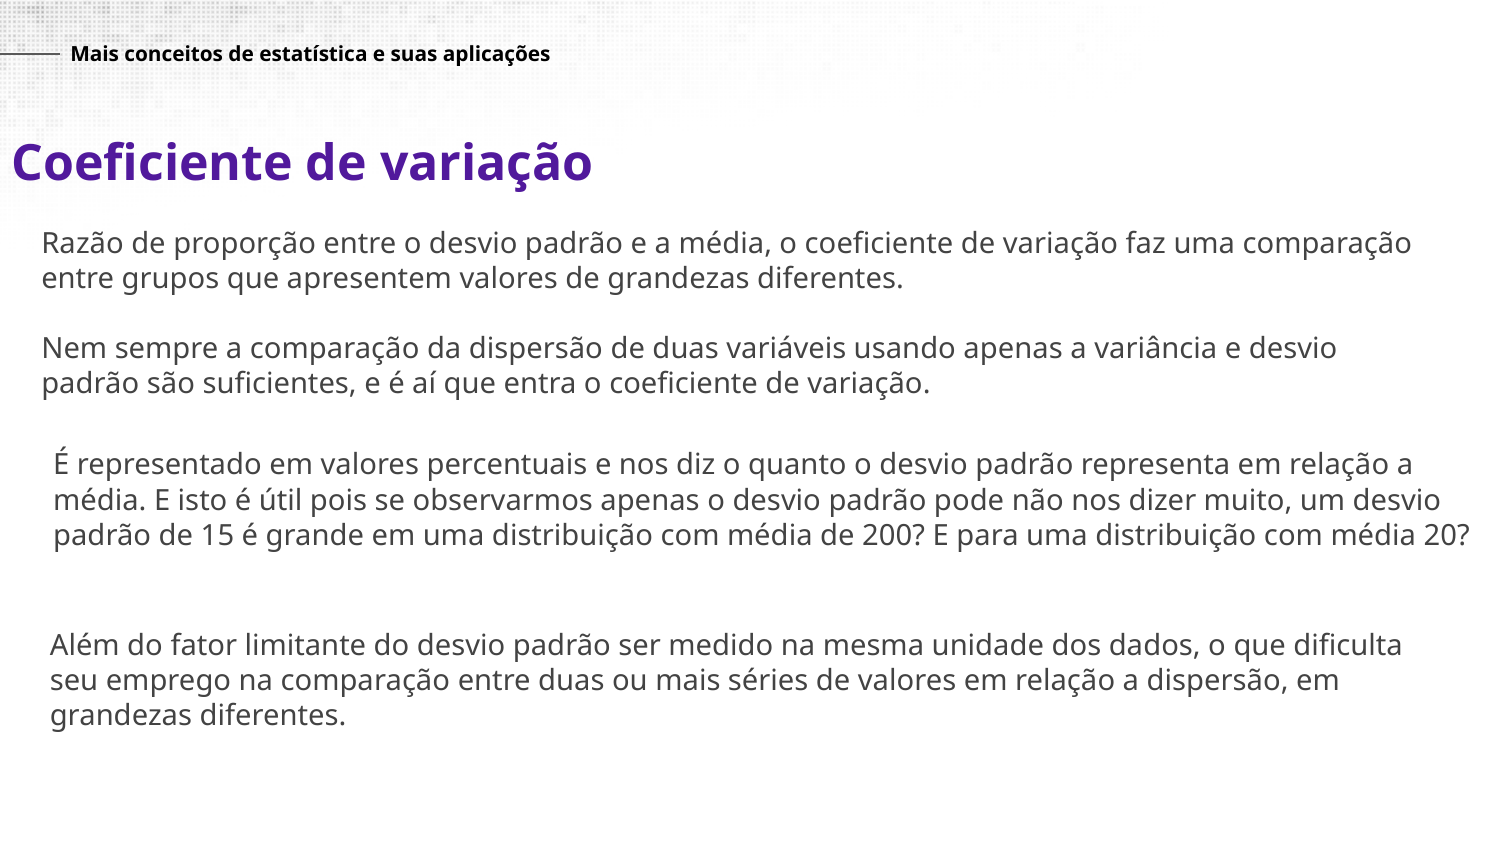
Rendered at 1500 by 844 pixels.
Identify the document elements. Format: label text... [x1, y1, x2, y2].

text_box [0, 0, 1500, 251]
text_box Razão de proporção entre o desvio padrão e a média, o coeficiente de variação faz uma comparação entre grupos que apresentem valores de grandezas diferentes. Nem sempre a comparação da dispersão de duas variáveis usando apenas a variância e desvio padrão são suficientes, e é aí que entra o coeficiente de variação. [38, 260, 1447, 422]
text_box Além do fator limitante do desvio padrão ser medido na mesma unidade dos dados, o que dificulta seu emprego na comparação entre duas ou mais séries de valores em relação a dispersão, em grandezas diferentes. [34, 611, 1466, 747]
text_box É representado em valores percentuais e nos diz o quanto o desvio padrão representa em relação a média. E isto é útil pois se observarmos apenas o desvio padrão pode não nos dizer muito, um desvio padrão de 15 é grande em uma distribuição com média de 200? E para uma distribuição com média 20? [38, 430, 1500, 566]
